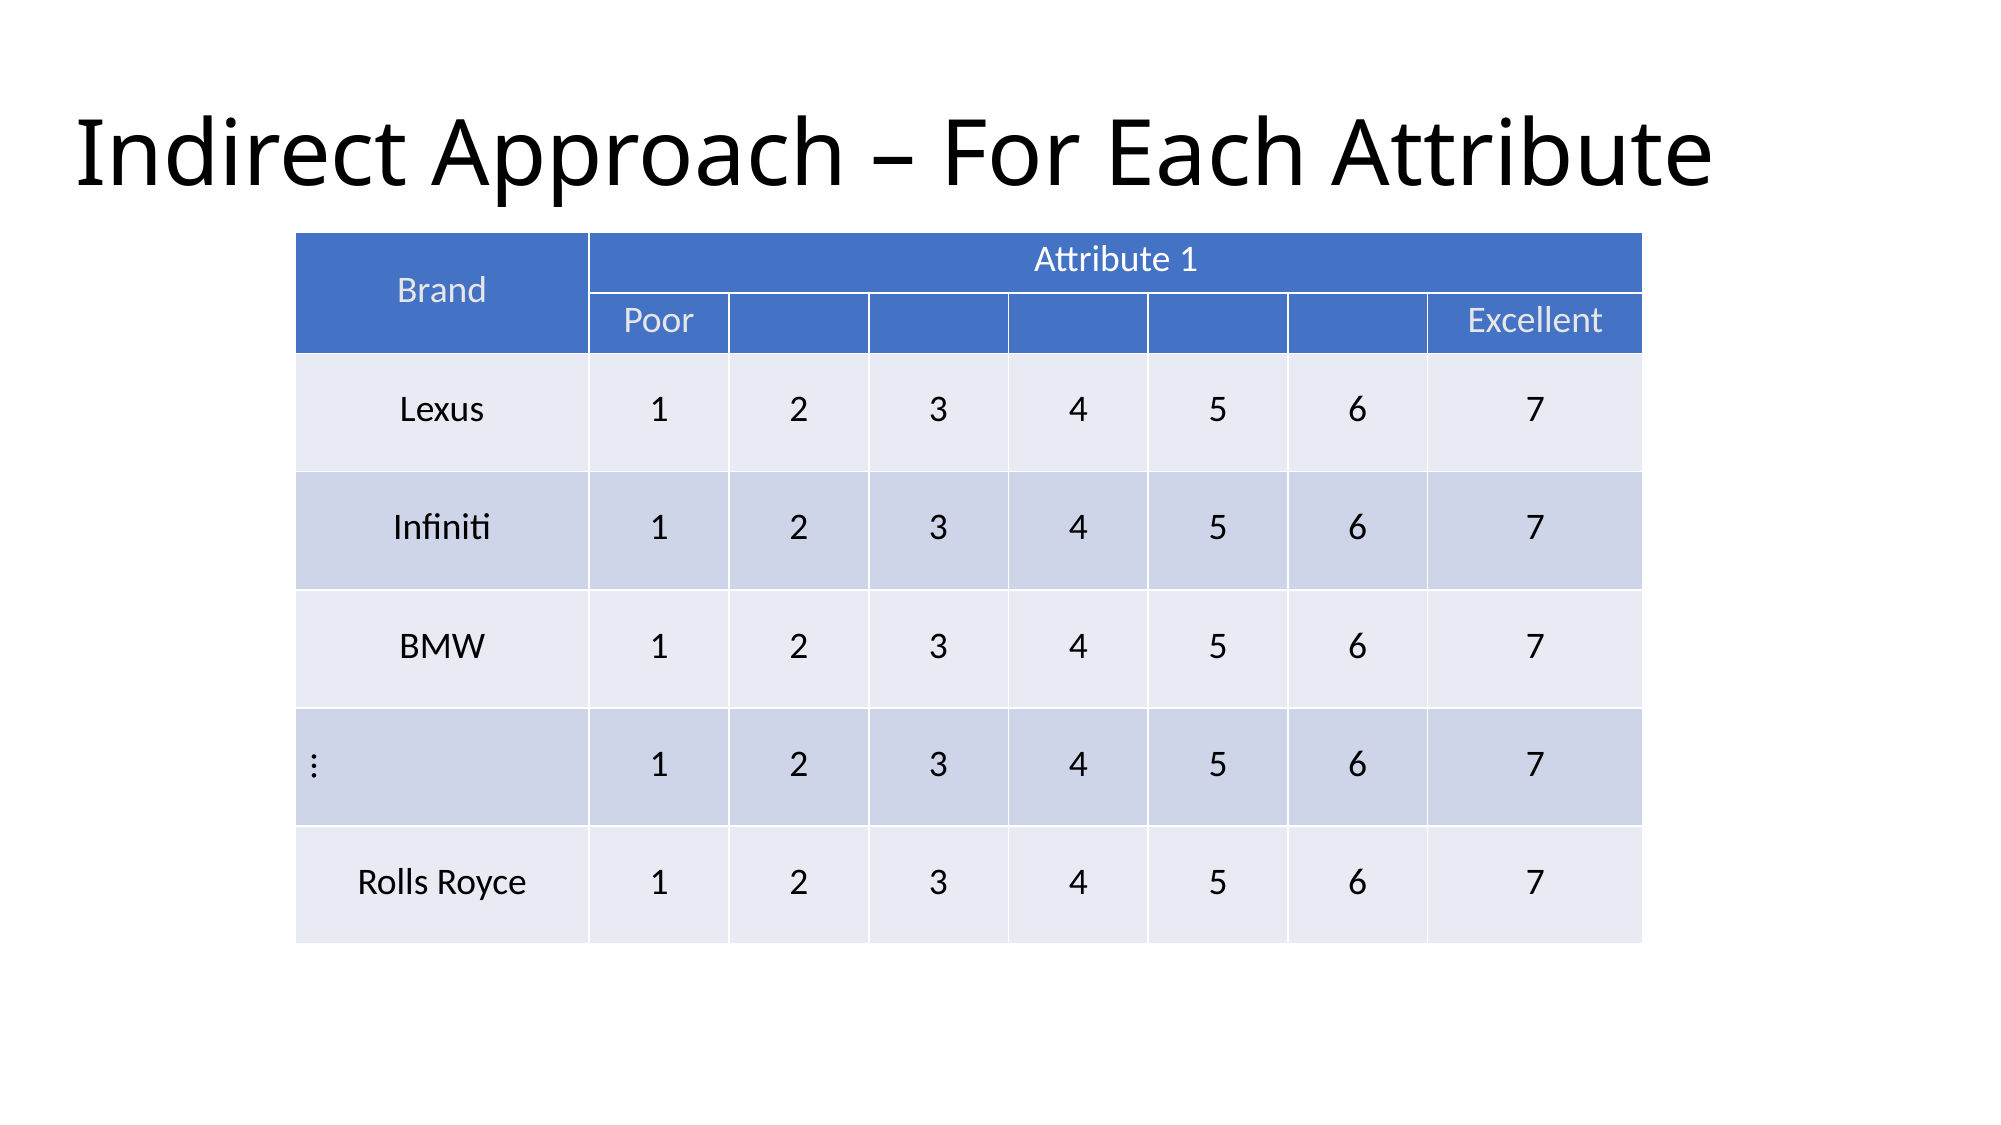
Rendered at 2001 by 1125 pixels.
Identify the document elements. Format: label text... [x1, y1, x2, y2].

table_header Attribute 1 [590, 233, 1642, 292]
table_cell 2 [730, 472, 868, 589]
table_cell 3 [870, 827, 1008, 943]
table_cell 2 [730, 354, 868, 471]
table_cell 5 [1149, 591, 1287, 707]
table_cell 6 [1289, 827, 1427, 943]
table_cell [1289, 294, 1427, 353]
table_cell 4 [1009, 354, 1147, 471]
table_cell 1 [590, 472, 728, 589]
table_cell 4 [1009, 472, 1147, 589]
table_cell 7 [1428, 591, 1642, 707]
table_cell Lexus [296, 354, 588, 471]
table_cell 4 [1009, 827, 1147, 943]
table_cell Excellent [1428, 294, 1642, 353]
table_cell 4 [1009, 709, 1147, 825]
table_cell 3 [870, 591, 1008, 707]
table_cell 2 [730, 827, 868, 943]
table_cell 3 [870, 709, 1008, 825]
table_cell Infiniti [296, 472, 588, 589]
table_cell 1 [590, 591, 728, 707]
table_cell 7 [1428, 709, 1642, 825]
table_cell 4 [1009, 591, 1147, 707]
table_cell Poor [590, 294, 728, 353]
table_cell 7 [1428, 472, 1642, 589]
table_cell 6 [1289, 709, 1427, 825]
table_cell 2 [730, 591, 868, 707]
table_cell … [296, 709, 588, 825]
table_cell 7 [1428, 354, 1642, 471]
table_cell BMW [296, 591, 588, 707]
title Indirect Approach – For Each Attribute [60, 37, 1940, 213]
table_cell 6 [1289, 591, 1427, 707]
table_header Brand [296, 233, 588, 353]
table_cell 5 [1149, 709, 1287, 825]
table_cell 5 [1149, 827, 1287, 943]
table_cell Rolls Royce [296, 827, 588, 943]
table_cell [730, 294, 868, 353]
table_cell 6 [1289, 354, 1427, 471]
table_cell 7 [1428, 827, 1642, 943]
table_cell 2 [730, 709, 868, 825]
table_cell 1 [590, 354, 728, 471]
table_cell [1149, 294, 1287, 353]
table_cell 3 [870, 354, 1008, 471]
table_cell 5 [1149, 354, 1287, 471]
table_cell [1009, 294, 1147, 353]
table_cell 1 [590, 827, 728, 943]
table_cell 3 [870, 472, 1008, 589]
table_cell 6 [1289, 472, 1427, 589]
table_cell 1 [590, 709, 728, 825]
table_cell [870, 294, 1008, 353]
table_cell 5 [1149, 472, 1287, 589]
